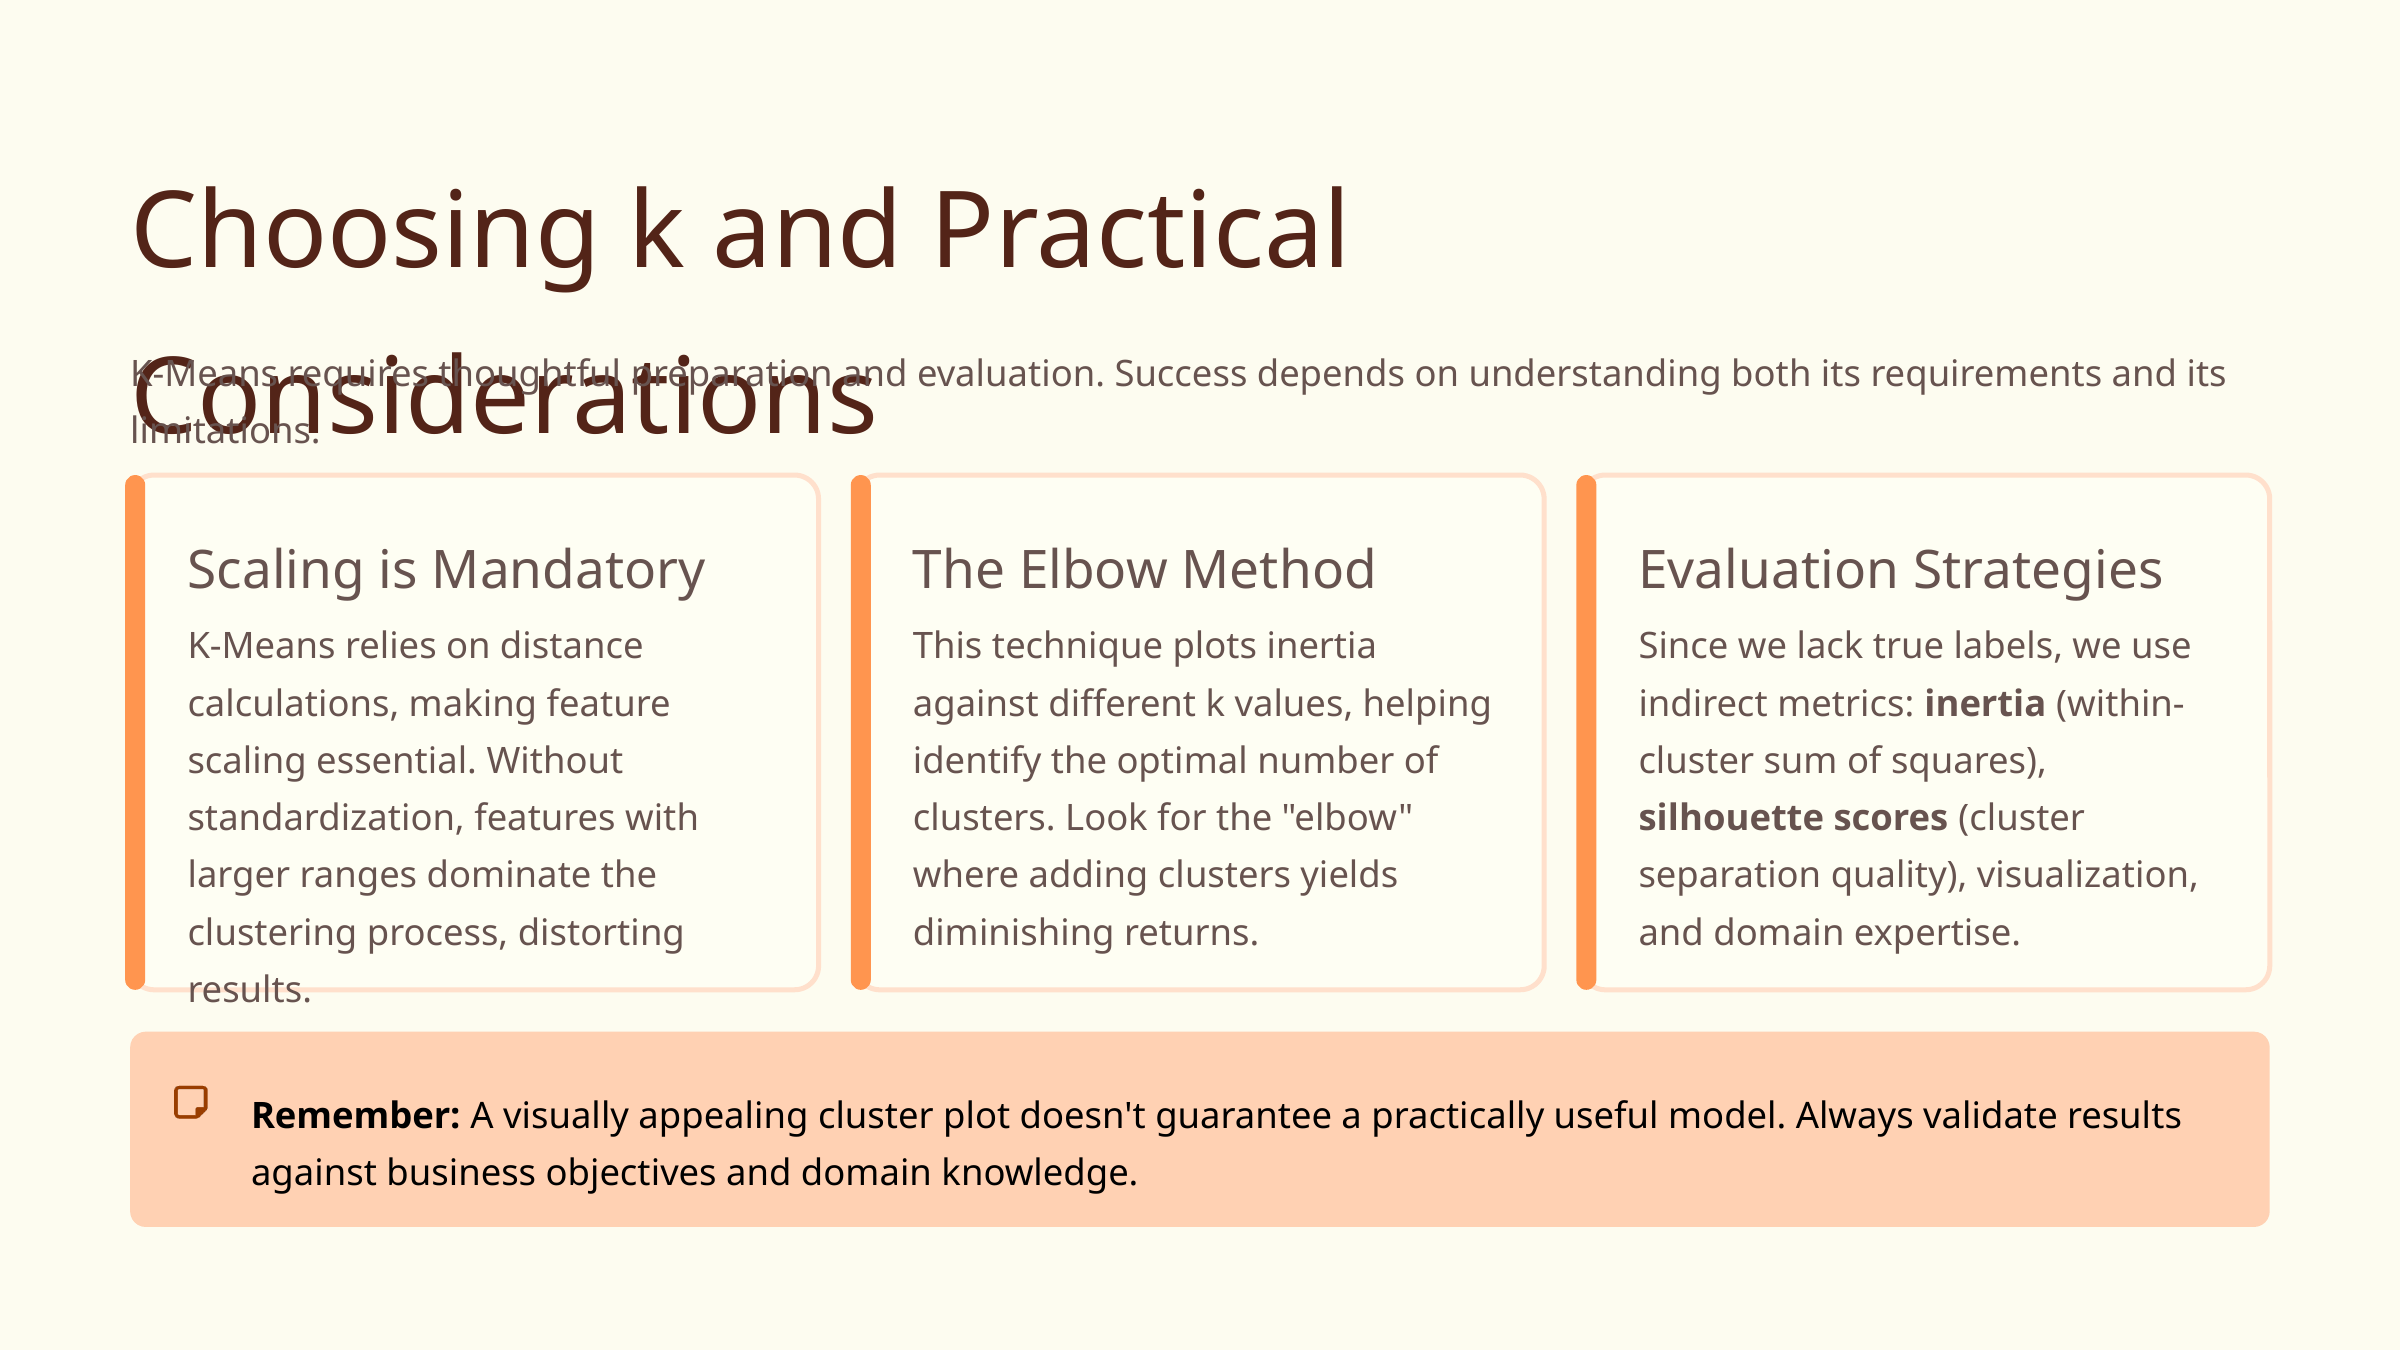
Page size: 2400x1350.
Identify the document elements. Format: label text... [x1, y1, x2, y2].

text_box K-Means relies on distance calculations, making feature scaling essential. Without standardization, features with larger ranges dominate the clustering process, distorting results. [187, 609, 777, 948]
text_box Remember: A visually appealing cluster plot doesn't guarantee a practically useful model. Always validate results against business objectives and domain knowledge. [251, 1078, 2233, 1175]
text_box K-Means requires thoughtful preparation and evaluation. Success depends on understanding both its requirements and its limitations. [130, 336, 2270, 434]
text_box [850, 475, 871, 990]
text_box [868, 475, 1545, 990]
text_box [1576, 475, 1597, 990]
text_box Evaluation Strategies [1638, 517, 2174, 587]
text_box Since we lack true labels, we use indirect metrics: inertia (within-cluster sum of squares), silhouette scores (cluster separation quality), visualization, and domain expertise. [1638, 609, 2228, 948]
text_box This technique plots inertia against different k values, helping identify the optimal number of clusters. Look for the "elbow" where adding clusters yields diminishing returns. [912, 609, 1502, 948]
text_box Scaling is Mandatory [187, 517, 723, 587]
text_box The Elbow Method [912, 517, 1448, 587]
text_box [142, 475, 819, 990]
text_box [130, 1031, 2270, 1227]
text_box Choosing k and Practical Considerations [130, 123, 2055, 263]
text_box [125, 475, 146, 990]
picture [167, 1082, 215, 1121]
text_box [1593, 475, 2270, 990]
